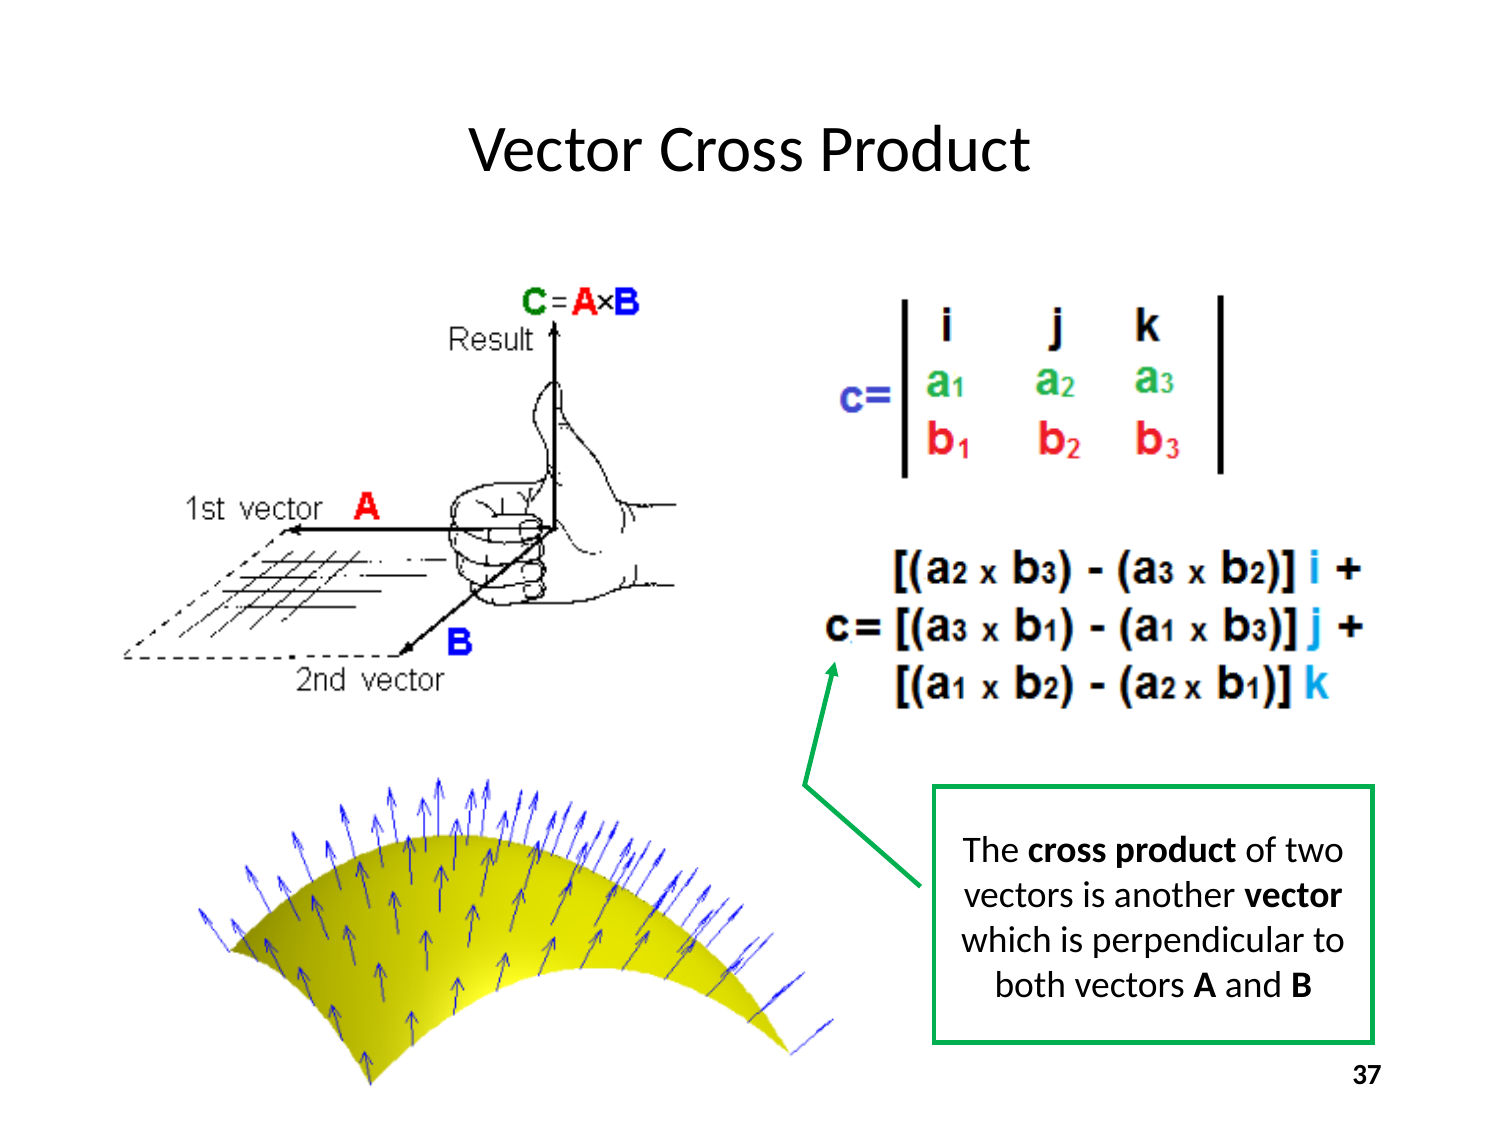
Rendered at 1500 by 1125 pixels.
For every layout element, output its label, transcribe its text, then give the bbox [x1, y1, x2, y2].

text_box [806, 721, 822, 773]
picture [811, 280, 1373, 721]
picture [103, 280, 718, 699]
slide_number 37 [1059, 1042, 1397, 1103]
text_box The cross product of two vectors is another vector which is perpendicular to both vectors A and B [840, 814, 922, 888]
picture [191, 773, 840, 1087]
text_box The cross product of two vectors is another vector which is perpendicular to both vectors A and B [933, 786, 1374, 1044]
title Vector Cross Product [103, 59, 1397, 241]
